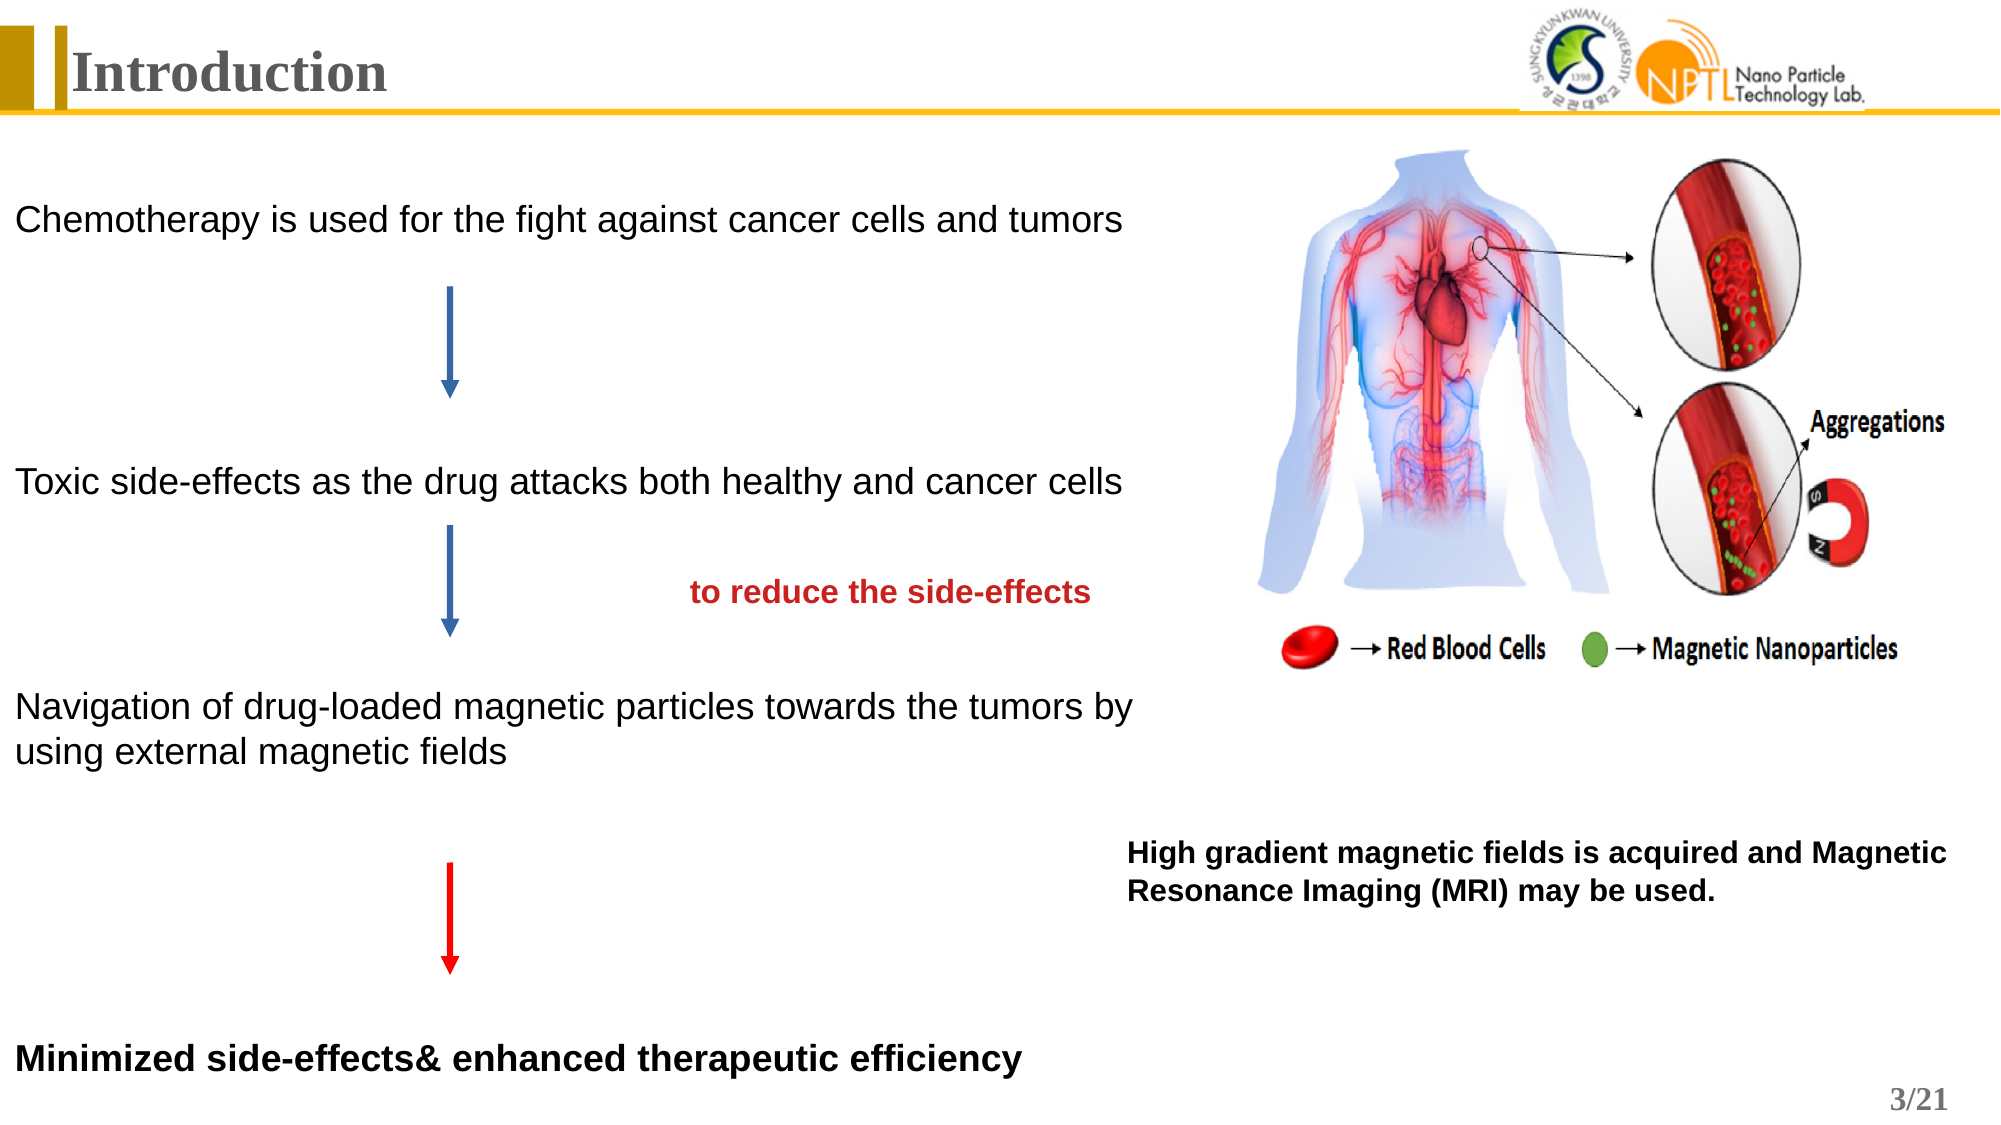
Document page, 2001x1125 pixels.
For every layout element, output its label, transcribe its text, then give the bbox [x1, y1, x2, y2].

text_box Chemotherapy is used for the fight against cancer cells and tumors [0, 187, 1162, 286]
text_box Navigation of drug-loaded magnetic particles towards the tumors by using external magnetic fields [0, 674, 1162, 815]
picture [1237, 149, 1958, 674]
text_box Toxic side-effects as the drug attacks both healthy and cancer cells [0, 450, 1192, 548]
text_box Minimized side-effects& enhanced therapeutic efficiency [0, 1026, 1087, 1124]
text_box [443, 524, 457, 638]
text_box High gradient magnetic fields is acquired and Magnetic Resonance Imaging (MRI) may be used. [1112, 824, 1999, 956]
text_box Introduction [68, 26, 404, 111]
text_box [0, 25, 68, 111]
picture [1519, 0, 1865, 111]
text_box 3/21 [1874, 1069, 1999, 1125]
text_box [443, 286, 457, 399]
text_box [443, 862, 457, 976]
text_box to reduce the side-effects [675, 562, 1124, 619]
